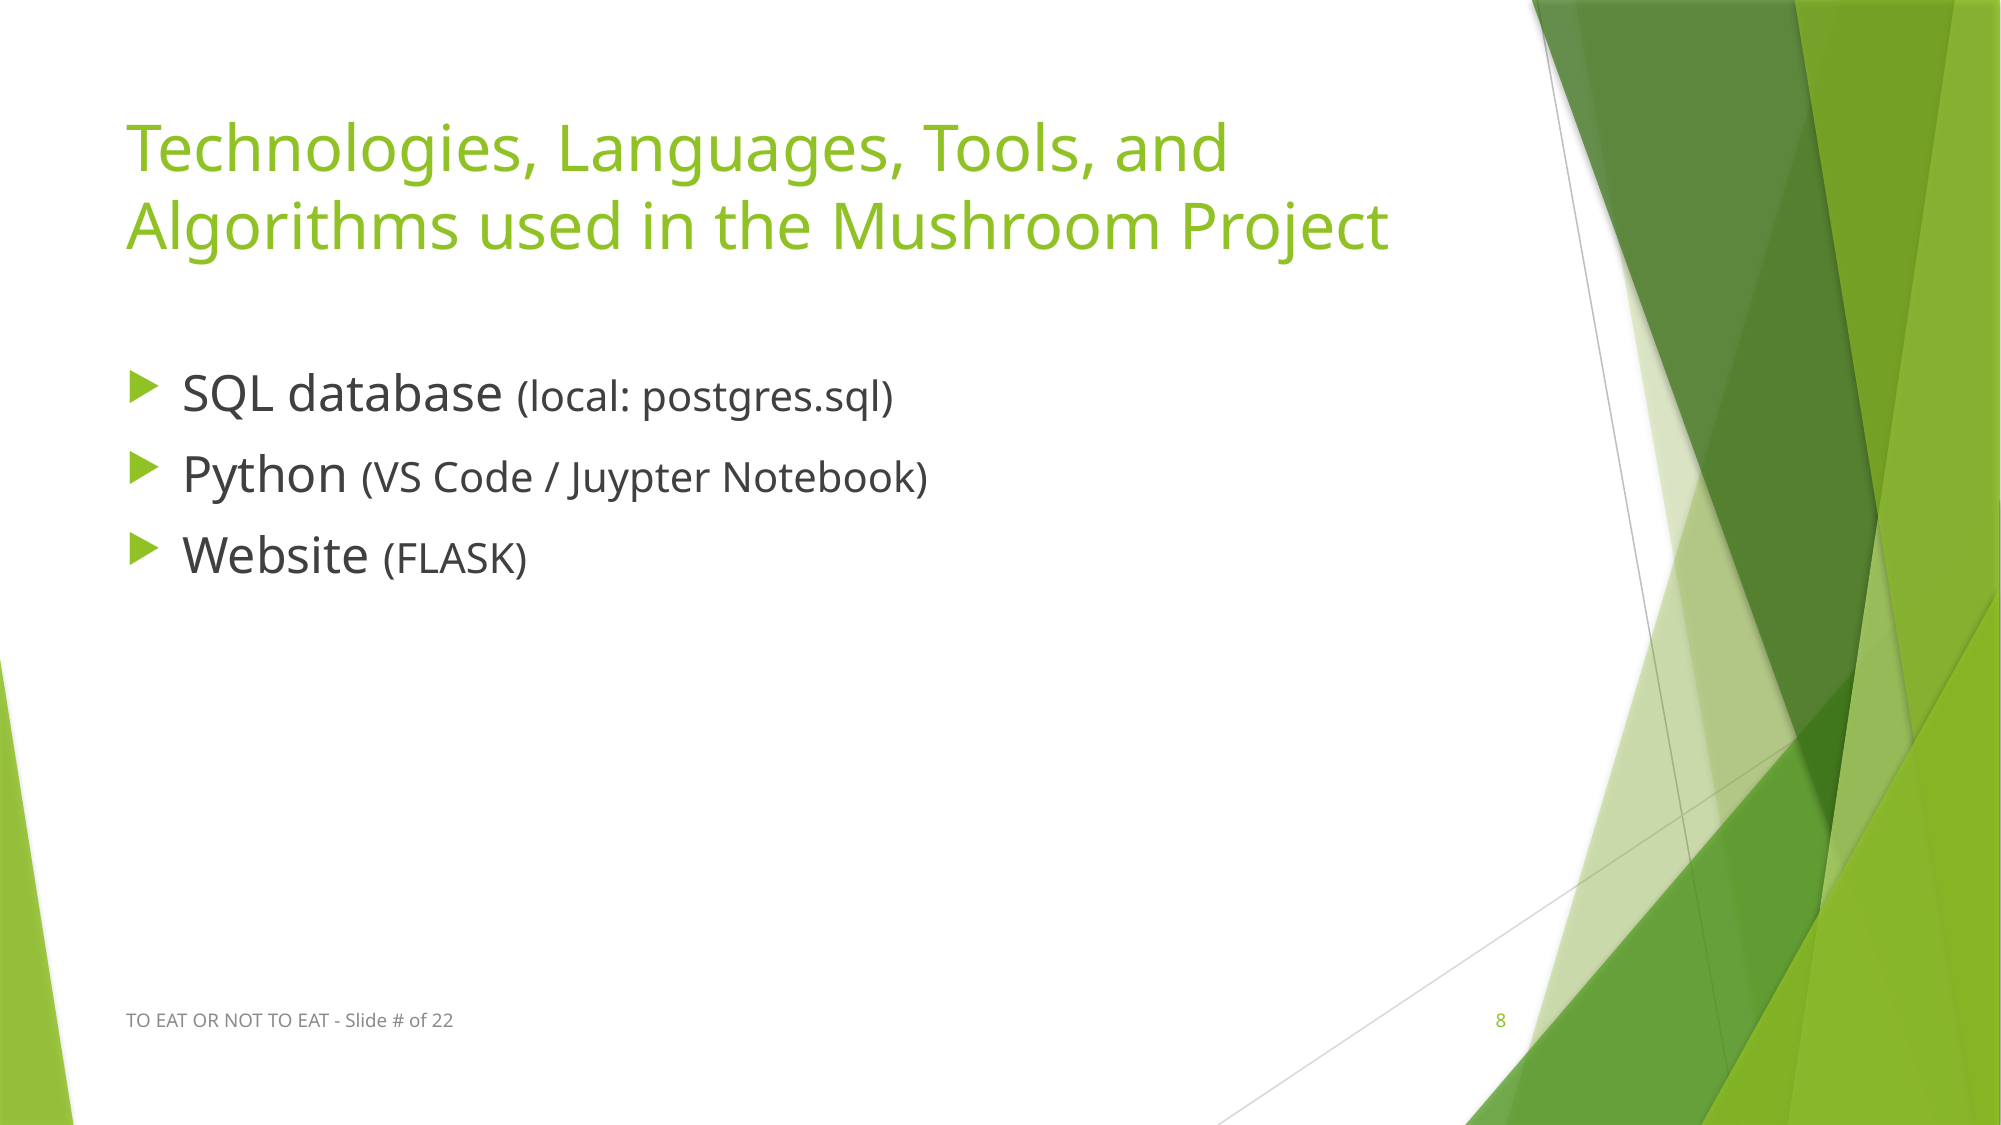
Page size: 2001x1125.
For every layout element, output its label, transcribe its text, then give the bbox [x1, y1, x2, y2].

footer TO EAT OR NOT TO EAT - Slide # of 22 [111, 991, 1145, 1051]
slide_number 8 [1409, 991, 1522, 1051]
title Technologies, Languages, Tools, and Algorithms used in the Mushroom Project [111, 99, 1522, 317]
list SQL database (local: postgres.sql) Python (VS Code / Juypter Notebook) Website (FLASK) [111, 354, 1522, 992]
